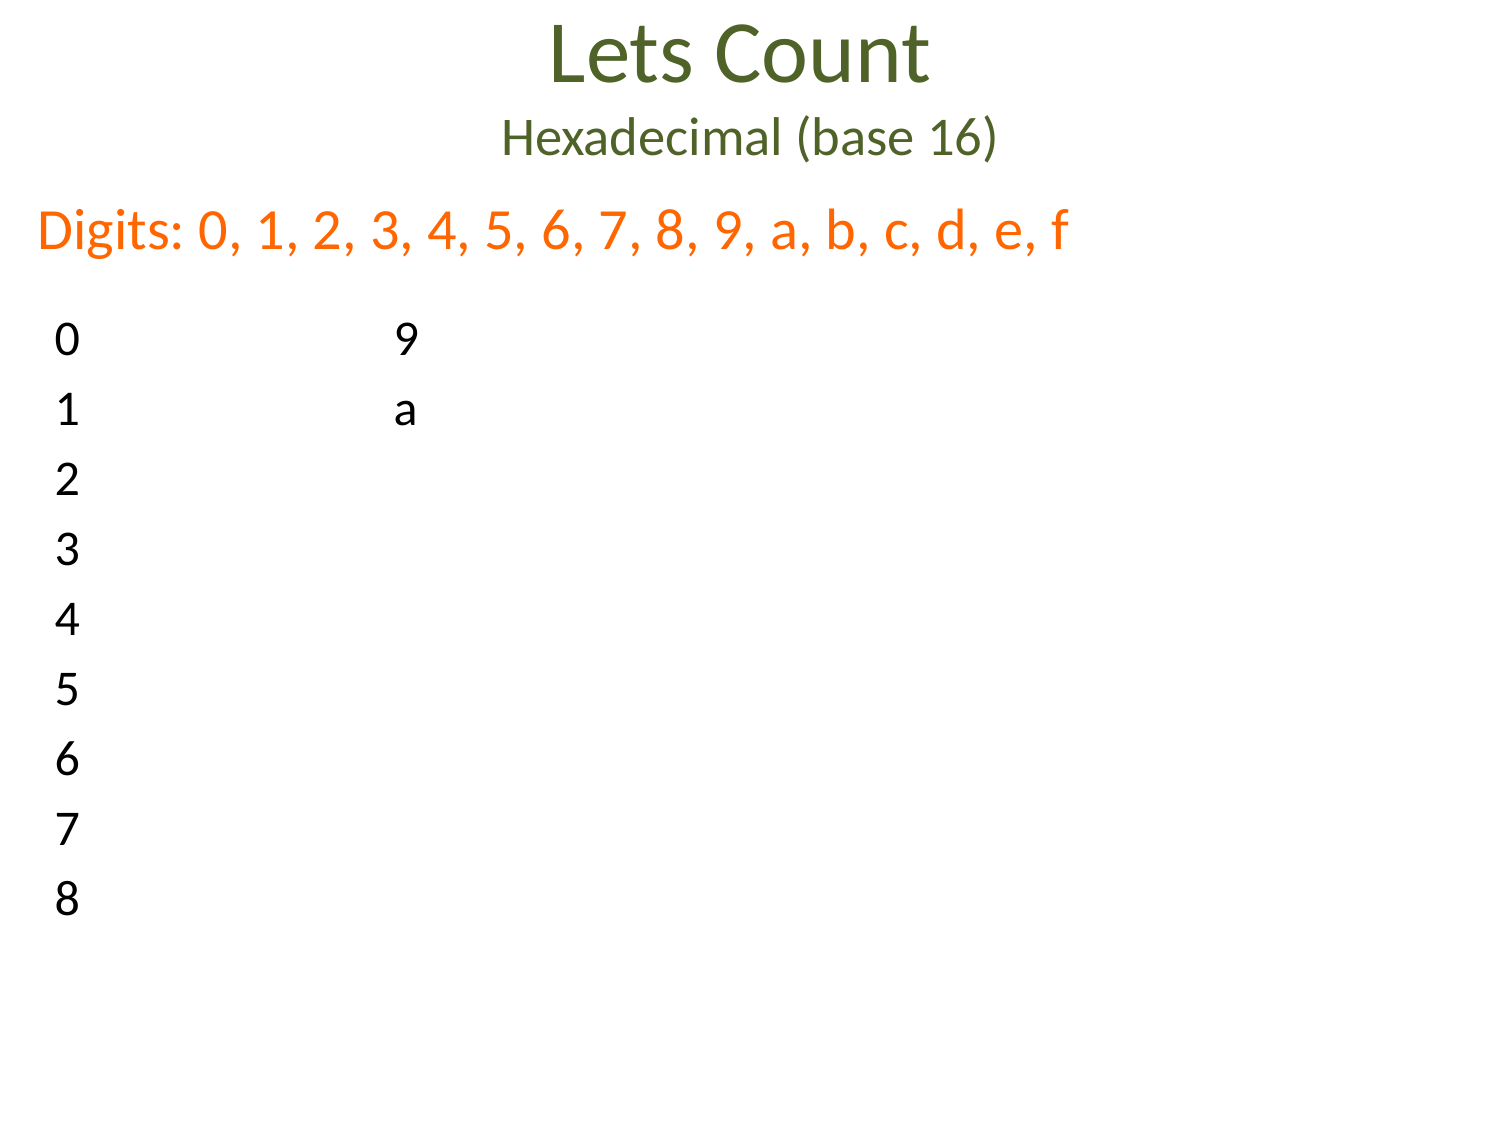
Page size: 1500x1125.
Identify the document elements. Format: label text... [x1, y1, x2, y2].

list 0 1 2 3 4 5 6 7 8 [0, 297, 325, 1125]
title Lets Count Hexadecimal (base 16) [75, 0, 1425, 174]
text_box 9 a [281, 297, 732, 583]
text_box Digits: 0, 1, 2, 3, 4, 5, 6, 7, 8, 9, a, b, c, d, e, f [0, 183, 1500, 286]
